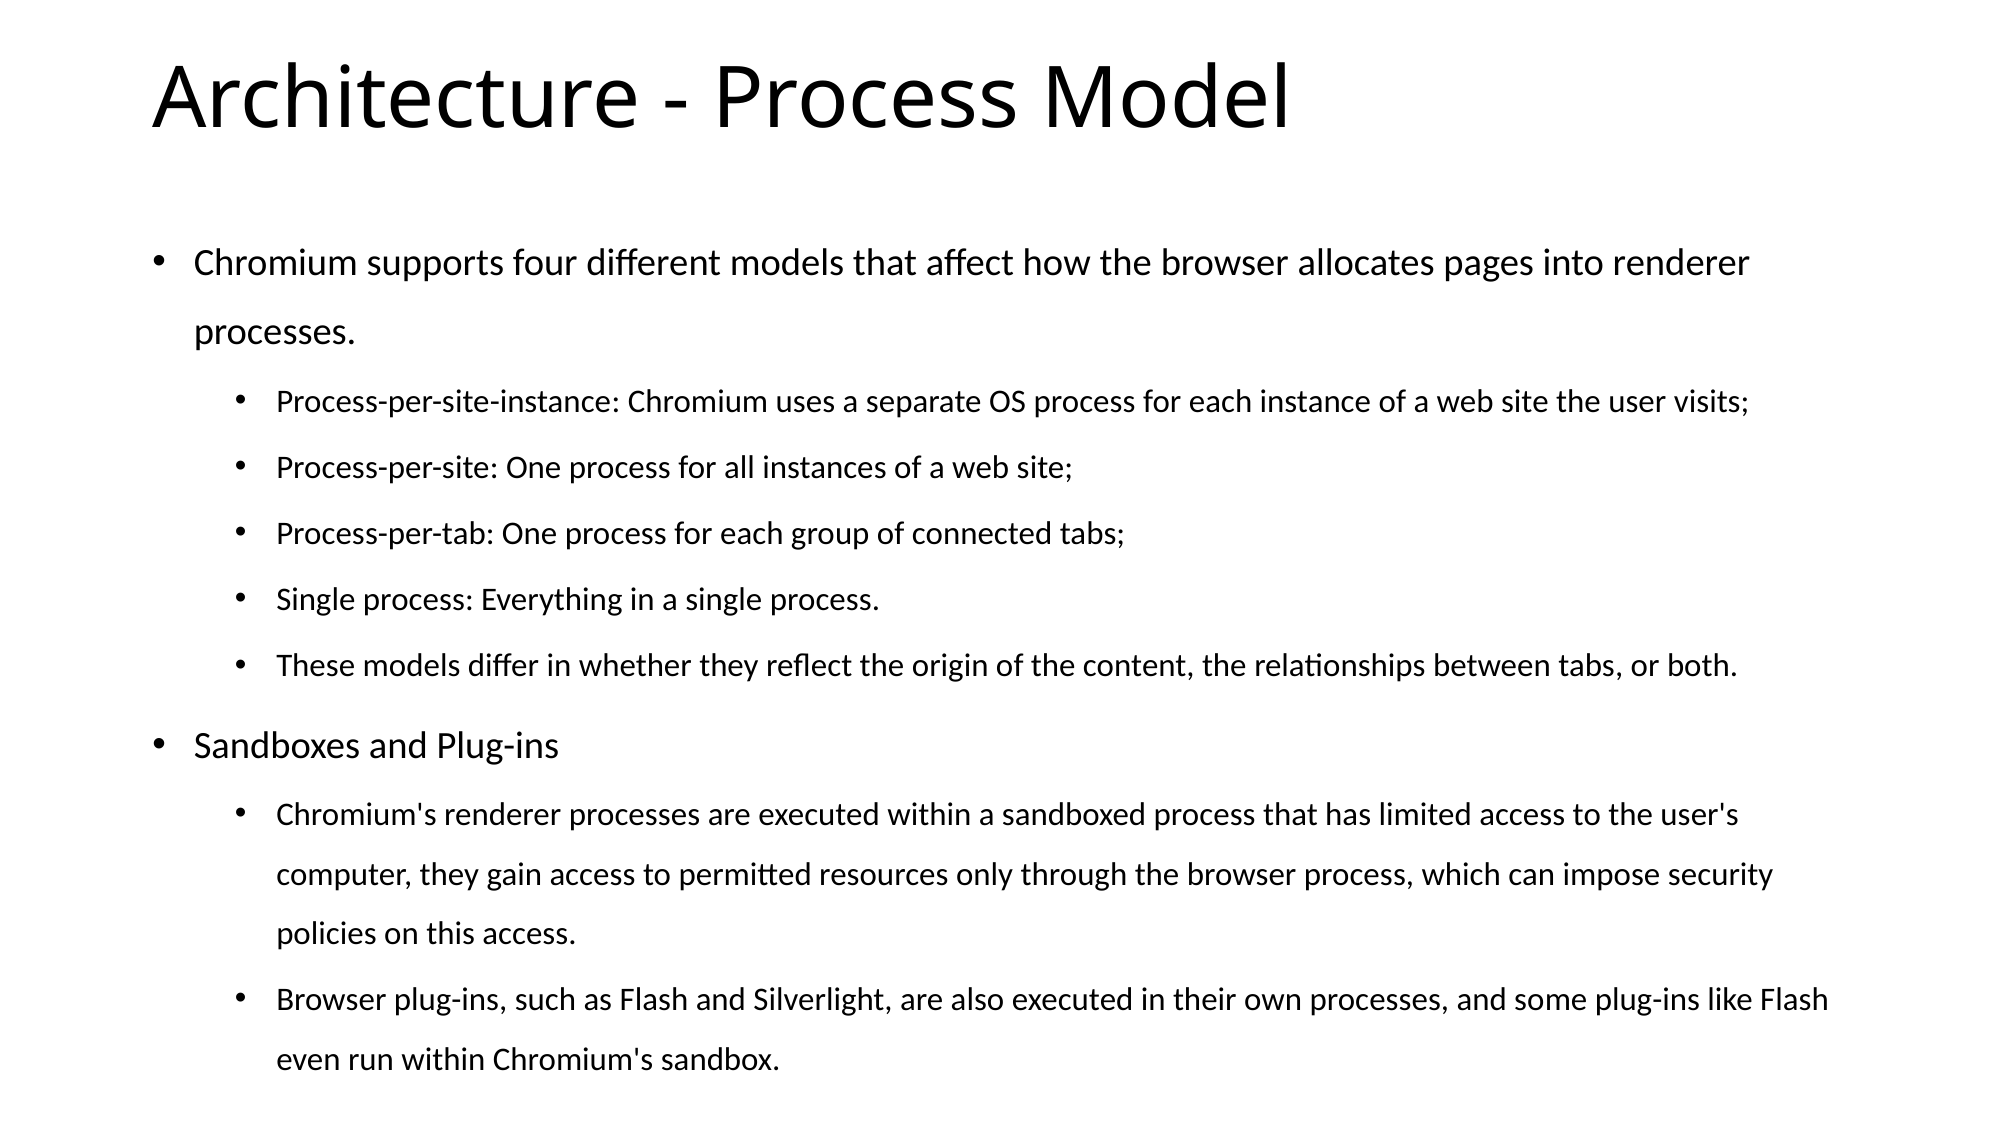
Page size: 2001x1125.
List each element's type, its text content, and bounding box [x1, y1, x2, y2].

list Chromium supports four different models that affect how the browser allocates pages into renderer processes. Process-per-site-instance: Chromium uses a separate OS process for each instance of a web site the user visits; Process-per-site: One process for all instances of a web site; Process-per-tab: One process for each group of connected tabs; Single process: Everything in a single process. These models differ in whether they reflect the origin of the content, the relationships between tabs, or both. Sandboxes and Plug-ins Chromium's renderer processes are executed within a sandboxed process that has limited access to the user's computer, they gain access to permitted resources only through the browser process, which can impose security policies on this access. Browser plug-ins, such as Flash and Silverlight, are also executed in their own processes, and some plug-ins like Flash even run within Chromium's sandbox. [137, 206, 1863, 1099]
title Architecture - Process Model [137, 46, 1863, 154]
